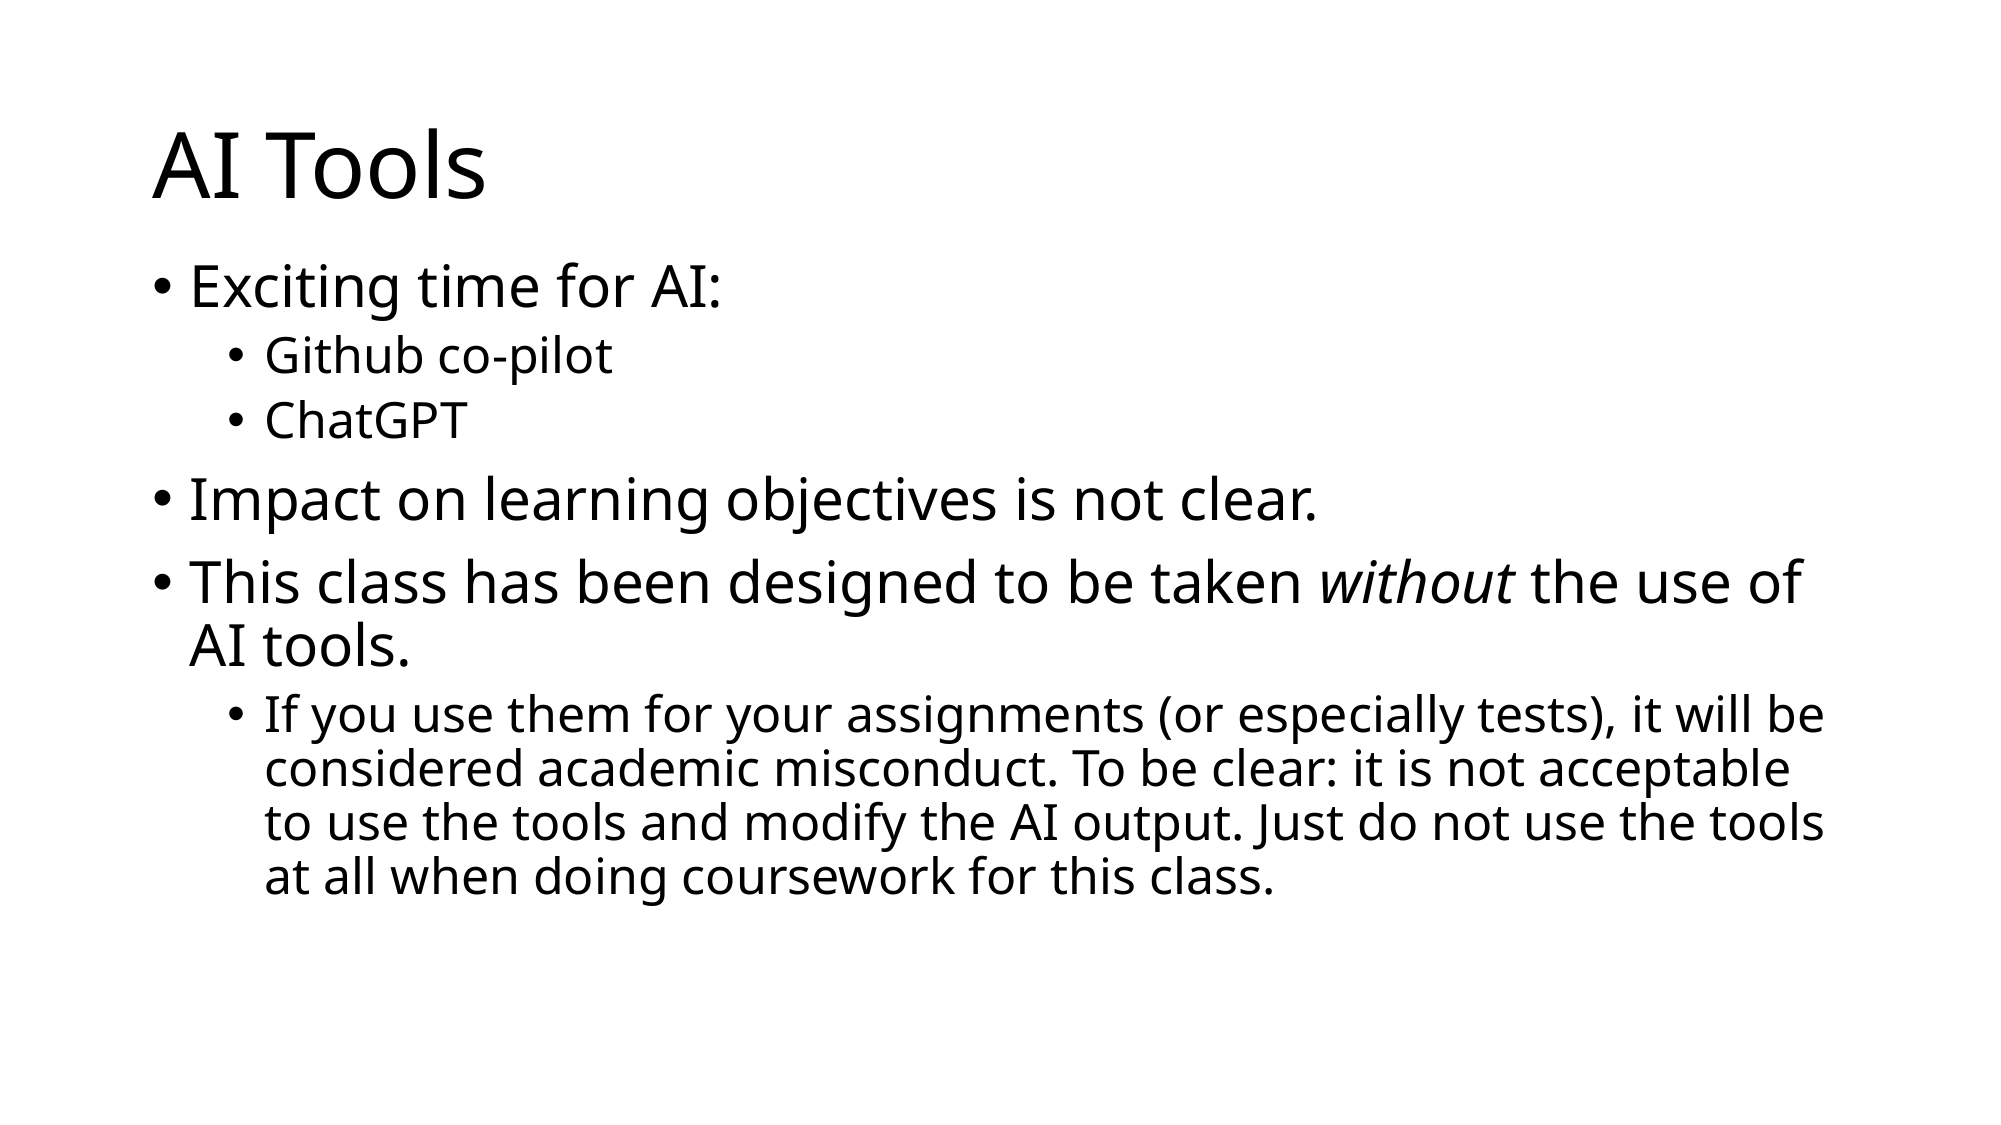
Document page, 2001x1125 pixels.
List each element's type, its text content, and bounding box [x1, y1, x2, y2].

title AI Tools [137, 59, 1863, 249]
list Exciting time for AI: Github co-pilot ChatGPT Impact on learning objectives is not clear. This class has been designed to be taken without the use of AI tools. If you use them for your assignments (or especially tests), it will be considered academic misconduct. To be clear: it is not acceptable to use the tools and modify the AI output. Just do not use the tools at all when doing coursework for this class. [137, 249, 1863, 1083]
